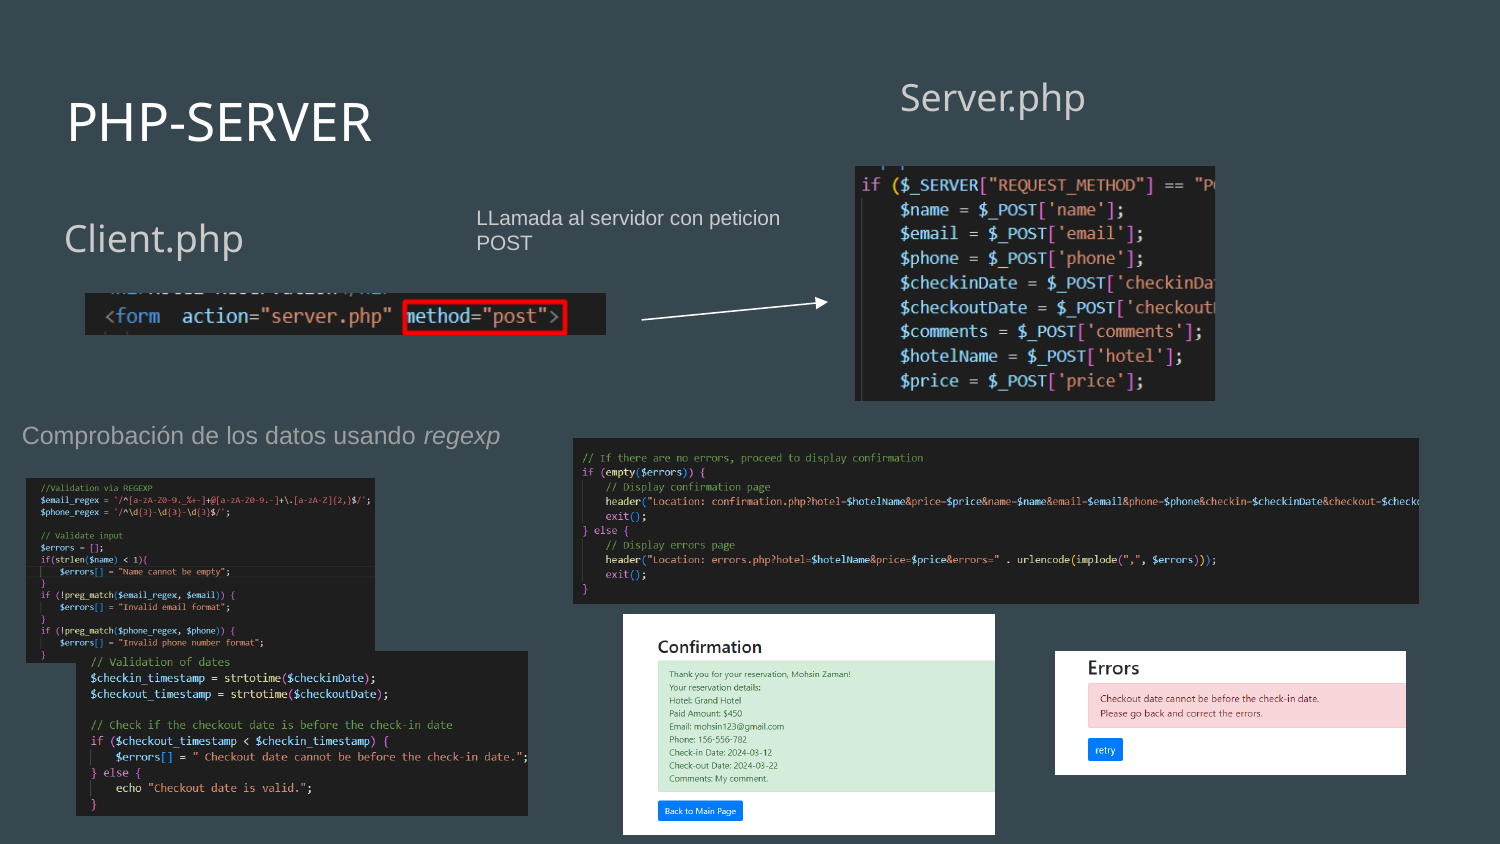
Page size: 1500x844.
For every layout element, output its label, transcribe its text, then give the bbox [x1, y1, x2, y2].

picture [776, 166, 1216, 401]
picture [1055, 650, 1406, 775]
picture [84, 293, 606, 335]
picture [26, 478, 528, 816]
text_box Server.php [885, 58, 1108, 153]
picture [573, 438, 1419, 604]
text_box LLamada al servidor con peticion POST [461, 189, 771, 261]
text_box Comprobación de los datos usando regexp [6, 400, 528, 472]
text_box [641, 301, 829, 321]
text_box Client.php [48, 199, 272, 294]
picture [622, 614, 996, 836]
title PHP-SERVER [51, 72, 1449, 167]
